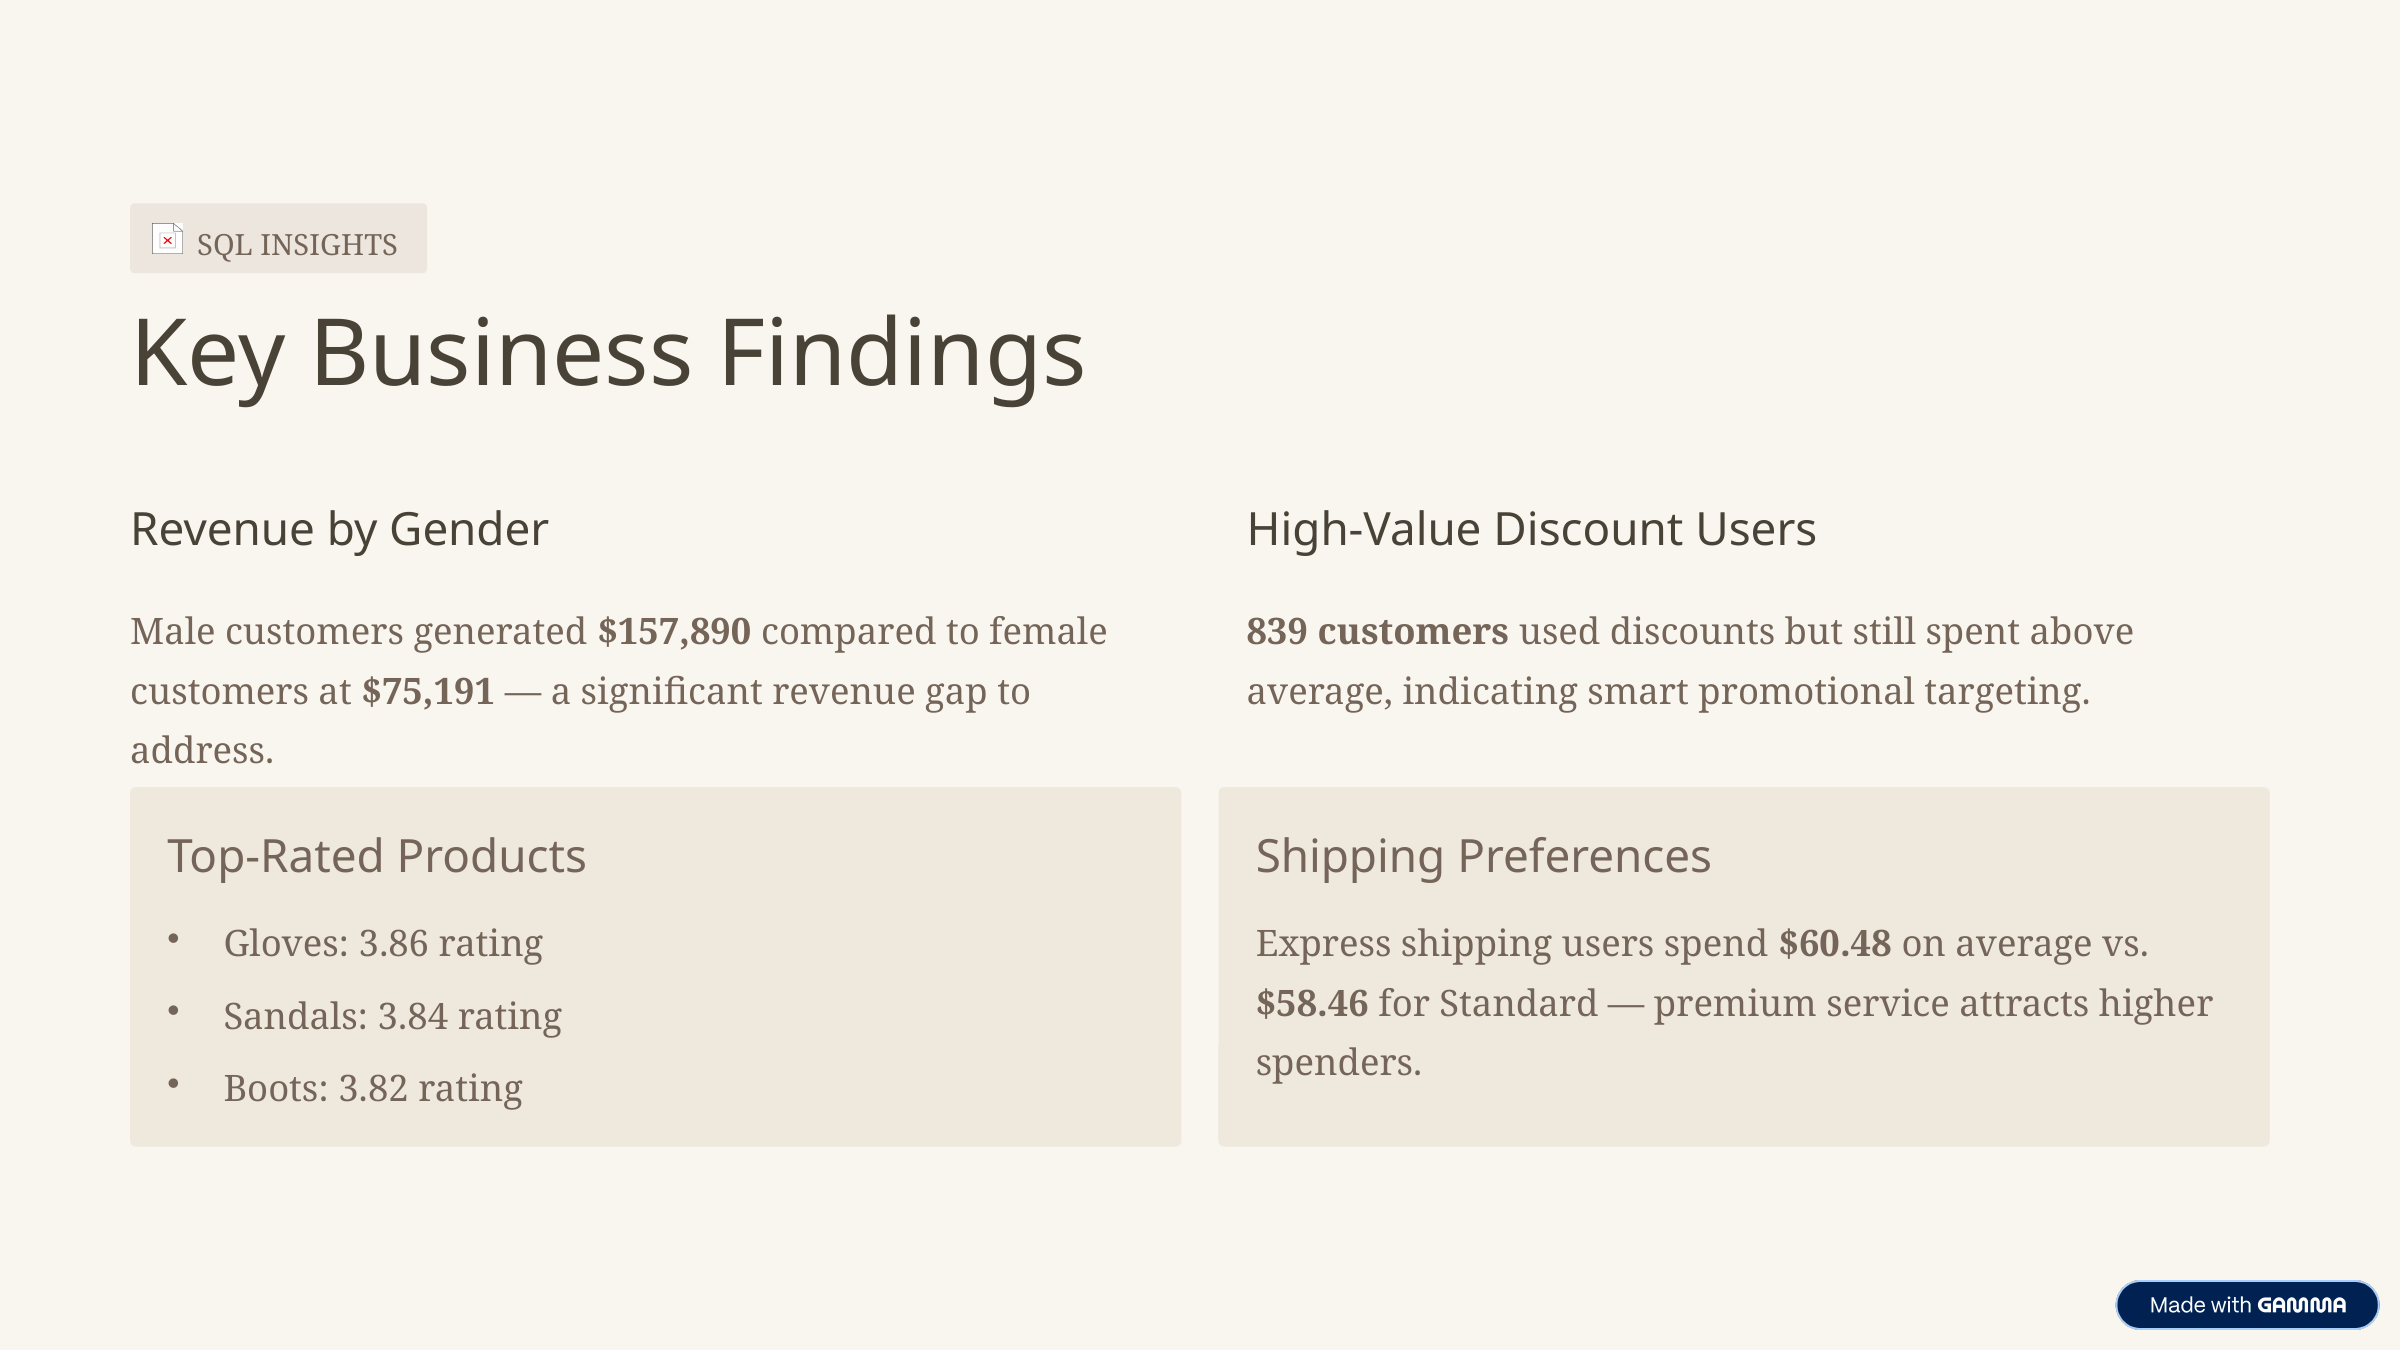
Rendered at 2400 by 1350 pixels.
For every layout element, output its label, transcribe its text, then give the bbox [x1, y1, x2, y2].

text_box Shipping Preferences [1255, 824, 1745, 883]
text_box [1218, 787, 2270, 1147]
text_box High-Value Discount Users [1246, 497, 1869, 556]
text_box Gloves: 3.86 rating [167, 904, 1145, 965]
picture [2106, 1271, 2389, 1339]
text_box [130, 203, 428, 274]
text_box Boots: 3.82 rating [167, 1049, 1145, 1110]
text_box Male customers generated $157,890 compared to female customers at $75,191 — a significant revenue gap to address. [130, 592, 1155, 712]
text_box SQL INSIGHTS [197, 214, 405, 262]
text_box Sandals: 3.84 rating [167, 977, 1145, 1037]
text_box 839 customers used discounts but still spent above average, indicating smart promotional targeting. [1246, 592, 2271, 712]
text_box Revenue by Gender [130, 497, 596, 556]
text_box [130, 787, 1182, 1147]
text_box Express shipping users spend $60.48 on average vs. $58.46 for Standard — premium service attracts higher spenders. [1255, 904, 2233, 1084]
text_box Top-Rated Products [167, 824, 633, 883]
text_box Key Business Findings [130, 288, 1159, 405]
picture [152, 223, 183, 254]
